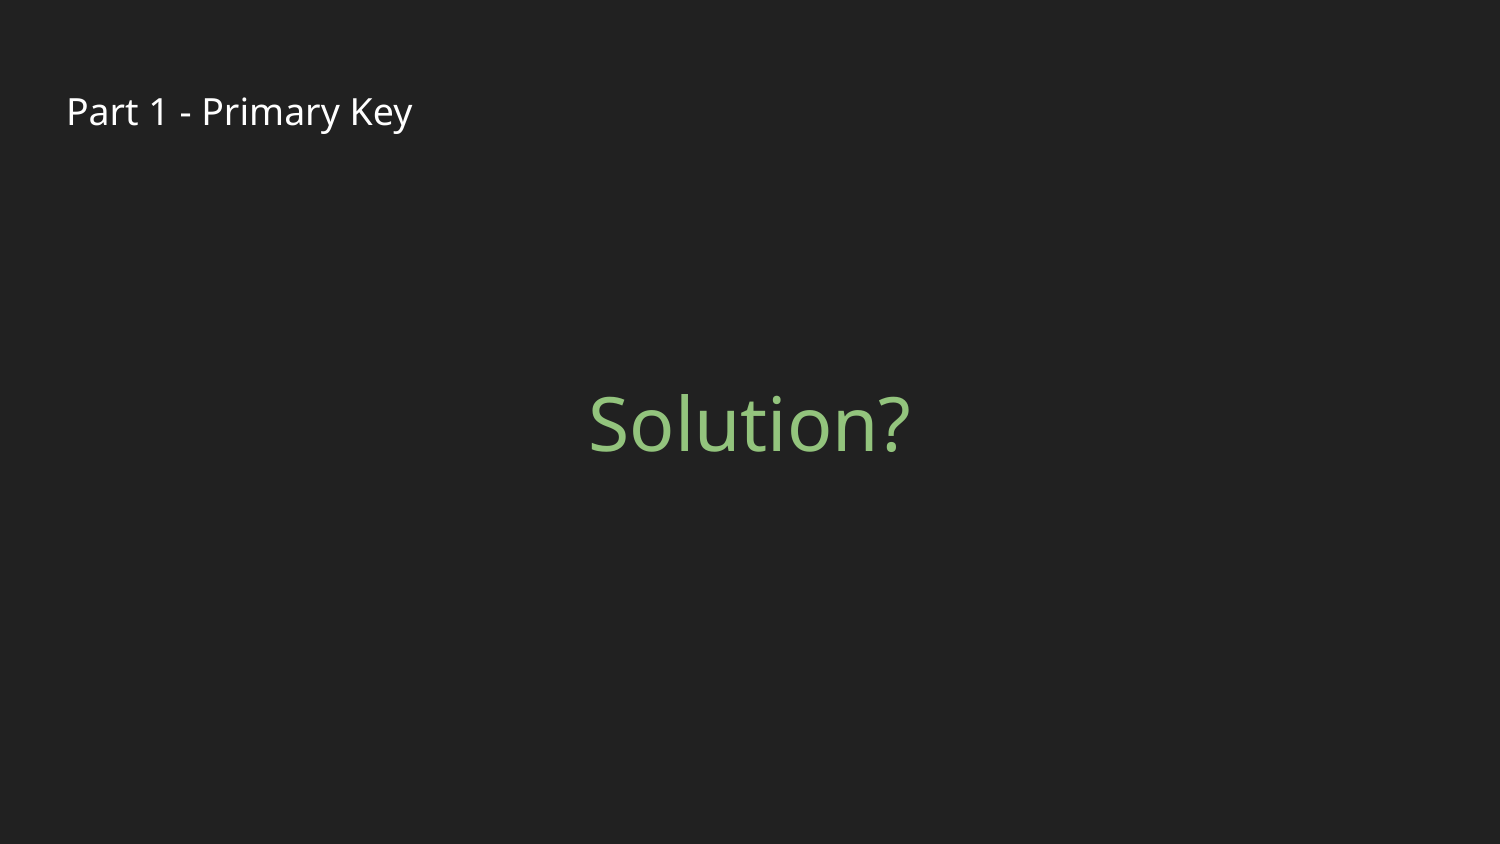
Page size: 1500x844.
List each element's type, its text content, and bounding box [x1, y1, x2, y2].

title Part 1 - Primary Key [51, 72, 1449, 167]
title Solution? [218, 320, 1282, 524]
